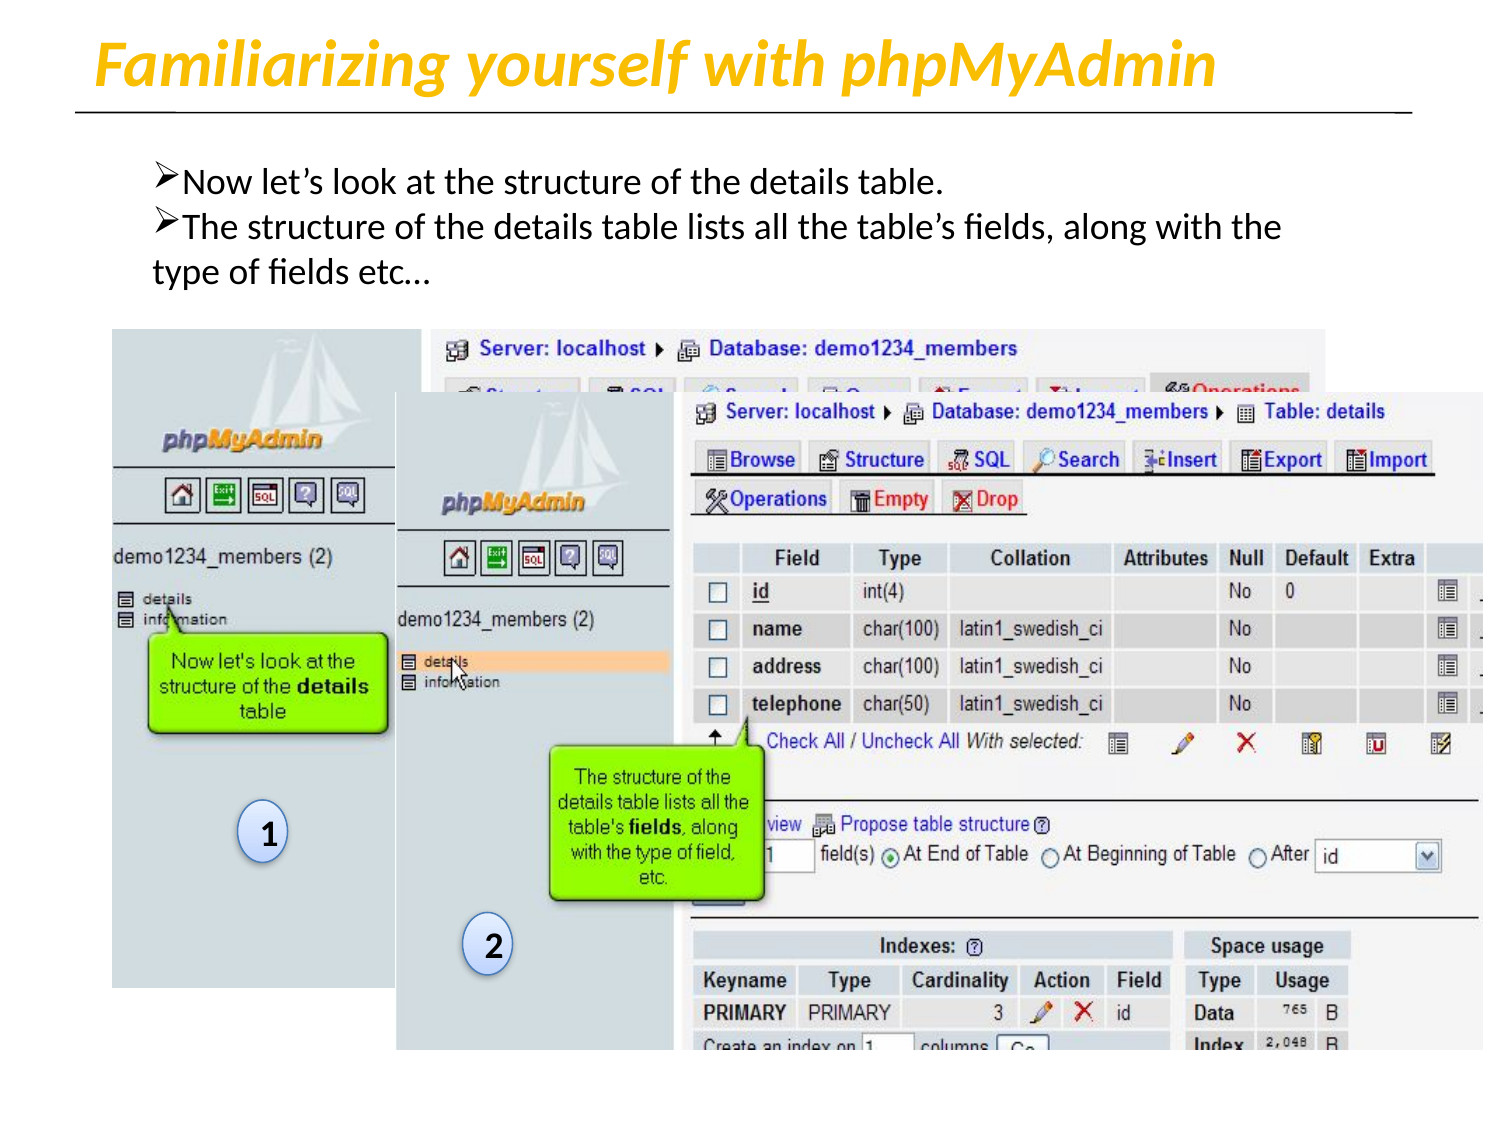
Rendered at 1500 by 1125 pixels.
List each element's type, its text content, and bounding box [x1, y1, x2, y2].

text_box Now let’s look at the structure of the details table. The structure of the details table lists all the table’s fields, along with the type of fields etc… [137, 149, 1313, 300]
text_box Familiarizing yourself with phpMyAdmin [79, 12, 1235, 108]
picture [112, 329, 1484, 1051]
